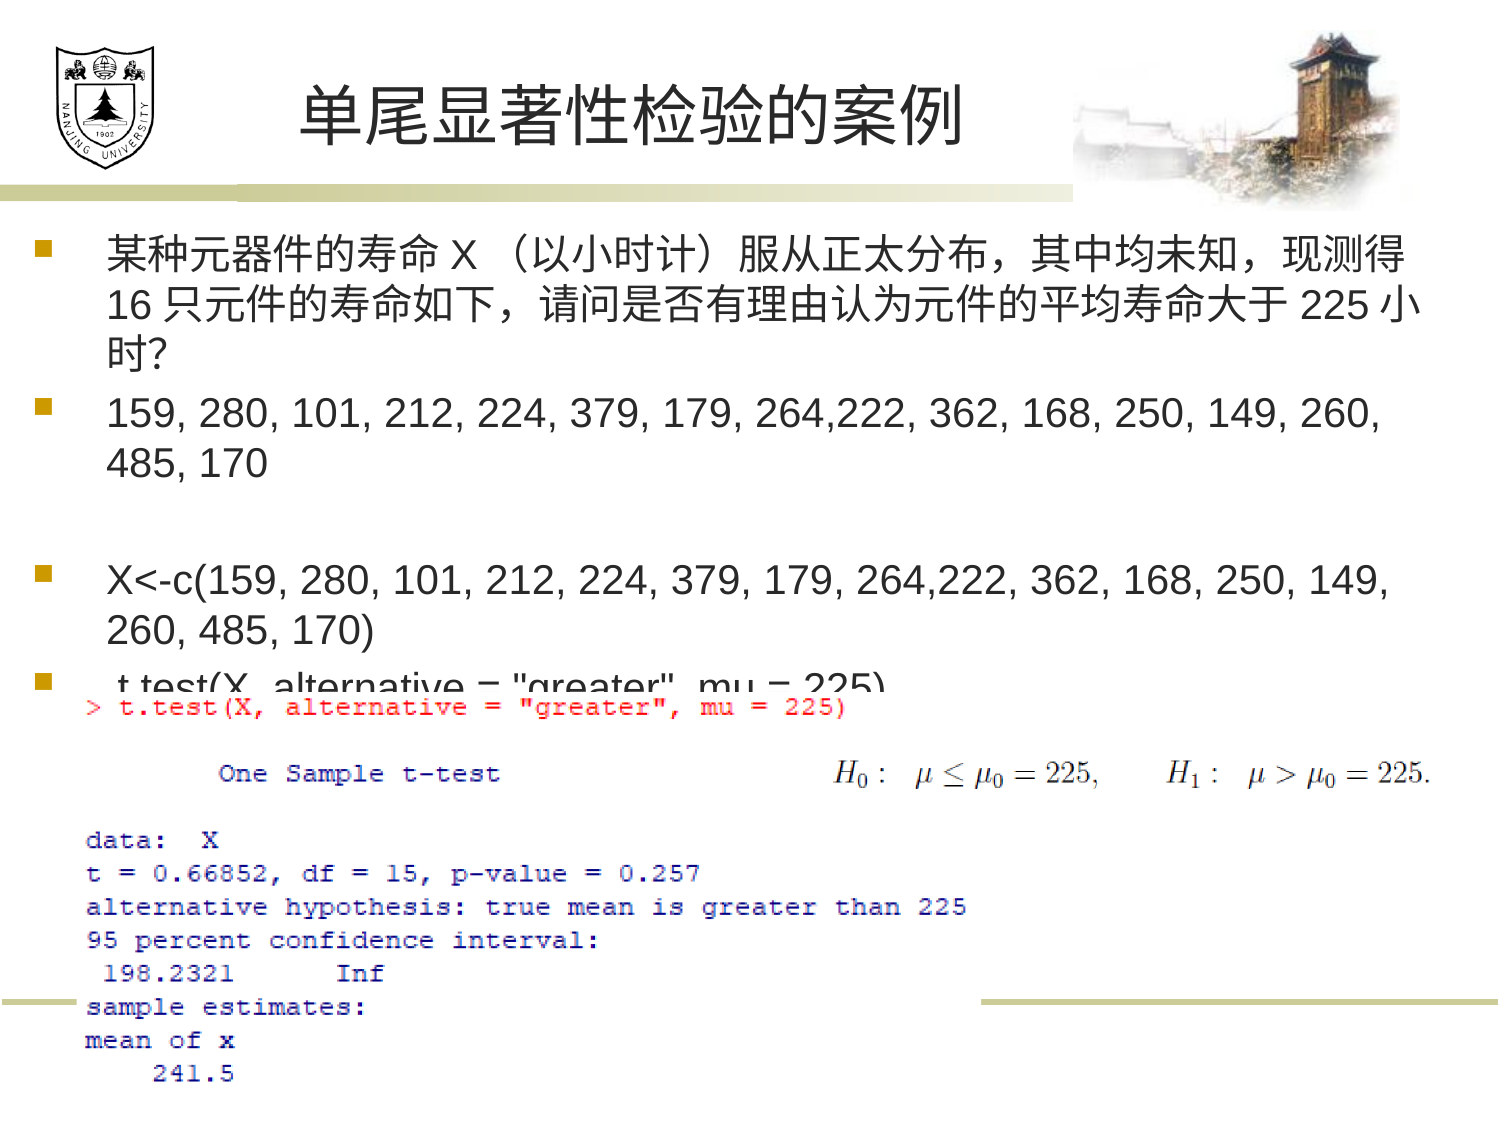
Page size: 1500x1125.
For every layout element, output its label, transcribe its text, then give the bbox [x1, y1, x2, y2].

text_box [76, 692, 982, 1093]
picture [820, 739, 1440, 804]
picture [1073, 30, 1400, 211]
picture [50, 42, 160, 173]
picture [982, 999, 1498, 1005]
picture [2, 999, 76, 1005]
list 某种元器件的寿命X（以小时计）服从正太分布，其中均未知，现测得16只元件的寿命如下，请问是否有理由认为元件的平均寿命大于225小时？ 159, 280, 101, 212, 224, 379, 179, 264,222, 362, 168, 250, 149, 260, 485, 170 X<-c(159, 280, 101, 212, 224, 379, 179, 264,222, 362, 168, 250, 149, 260, 485, 170) t.test(X, alternative = "greater", mu = 225) [17, 219, 1459, 964]
title 单尾显著性检验的案例 [171, 66, 1093, 161]
